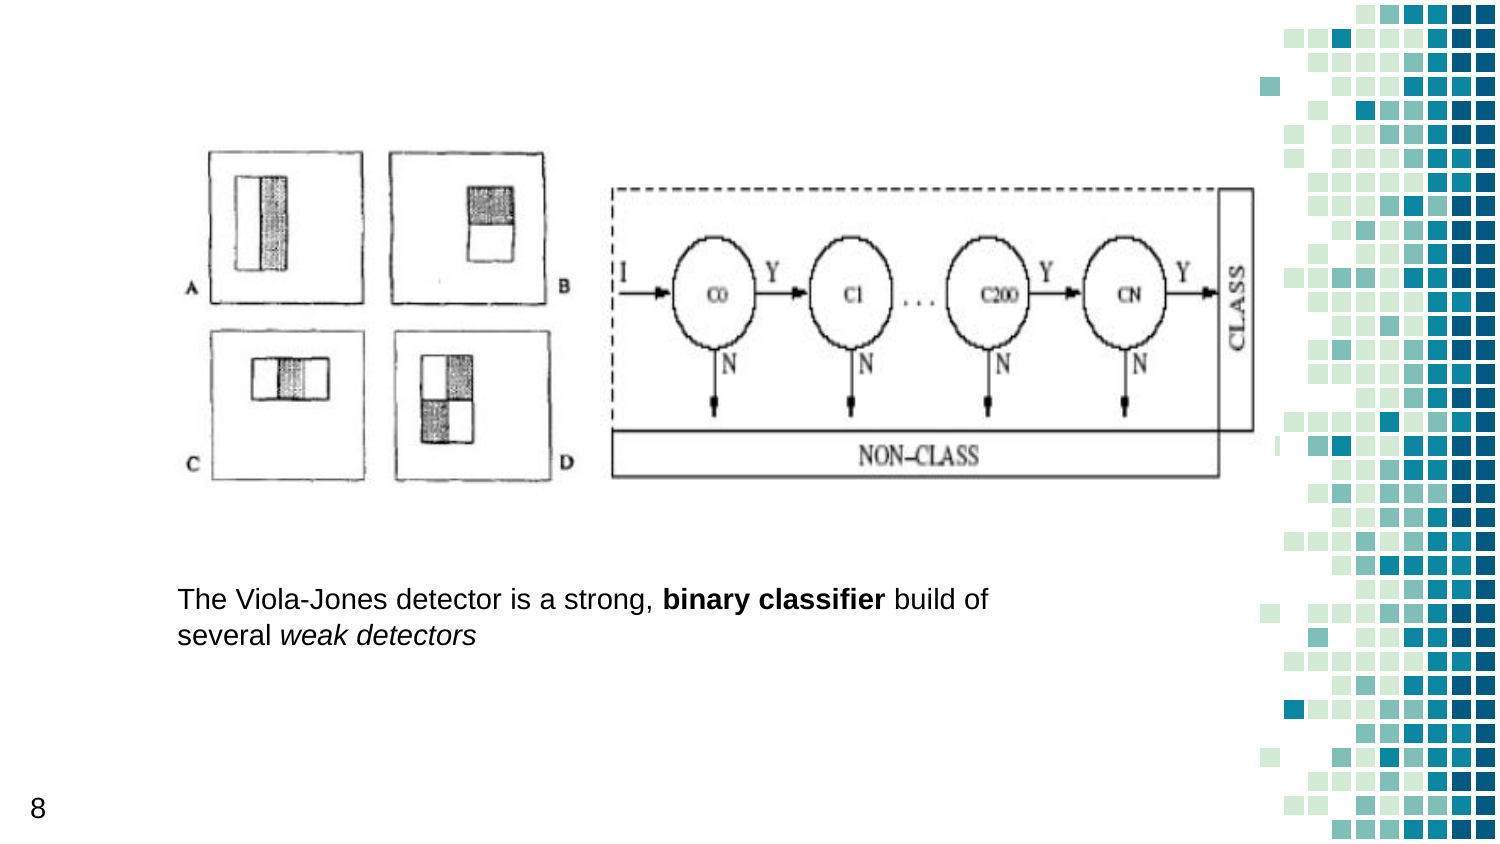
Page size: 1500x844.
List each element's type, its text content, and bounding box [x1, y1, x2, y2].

slide_number 8 [15, 774, 105, 839]
picture [174, 146, 594, 504]
text_box The Viola-Jones detector is a strong, binary classifier build of several weak detectors [162, 573, 1125, 659]
picture [599, 171, 1276, 499]
